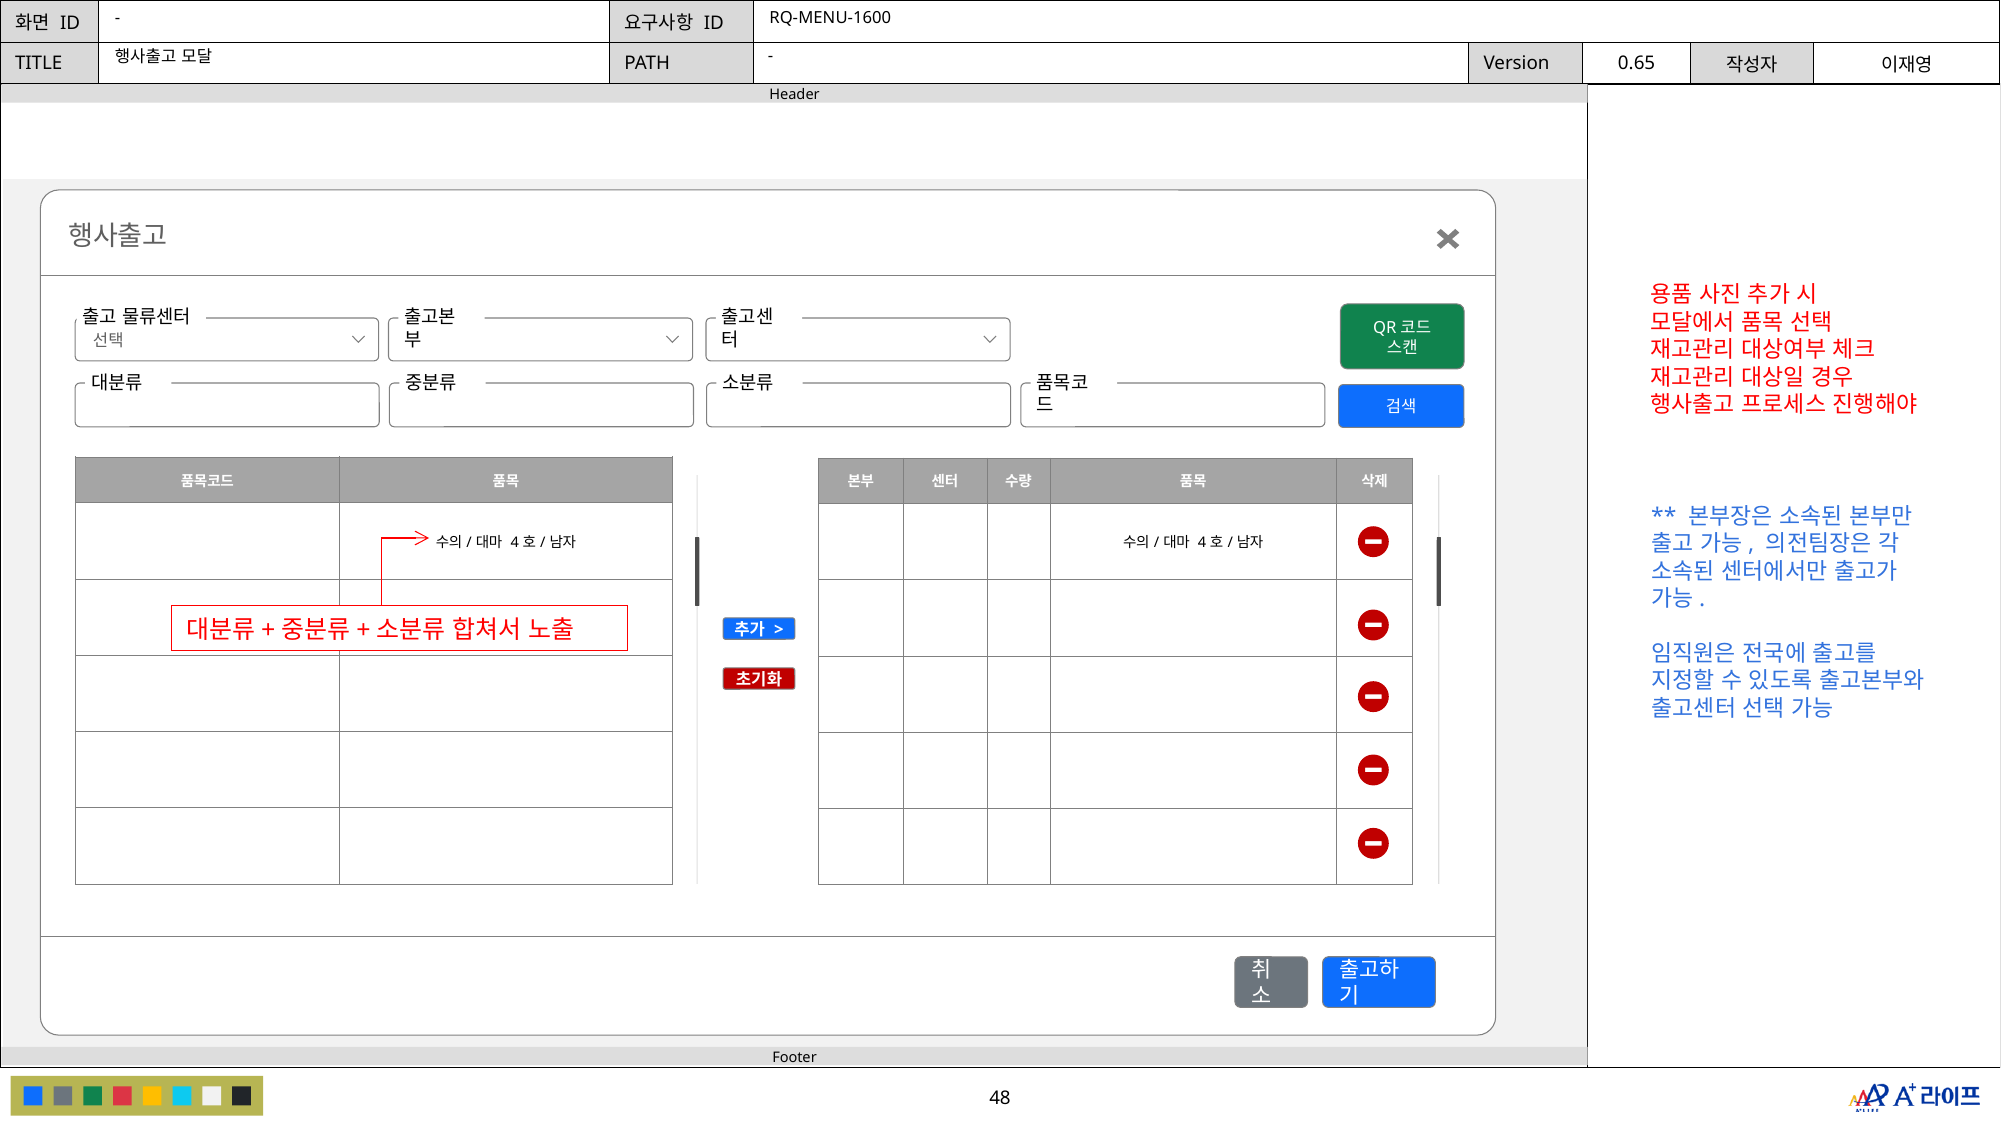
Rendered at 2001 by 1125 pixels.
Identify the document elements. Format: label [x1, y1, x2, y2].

picture [1848, 1083, 1980, 1112]
text_box [1636, 493, 1970, 729]
text_box [40, 189, 1496, 1036]
list [753, 39, 1465, 75]
list [99, 1, 610, 37]
text_box [1635, 272, 1933, 425]
list [754, 1, 1999, 37]
list [99, 41, 607, 72]
